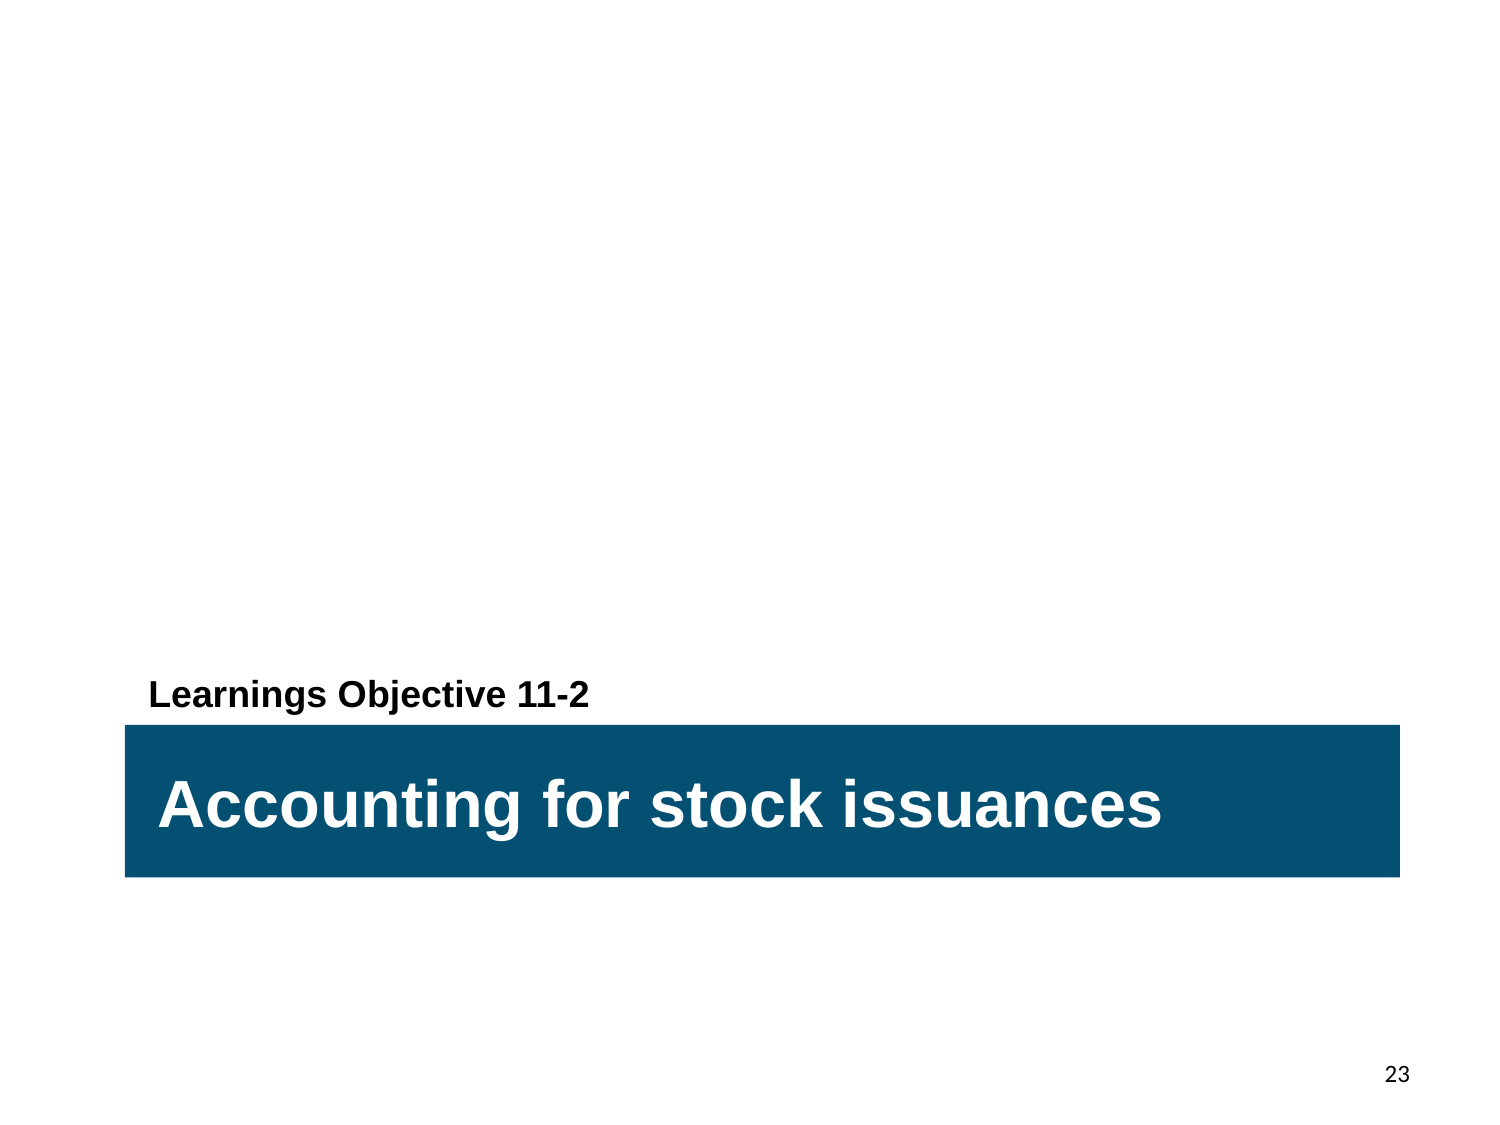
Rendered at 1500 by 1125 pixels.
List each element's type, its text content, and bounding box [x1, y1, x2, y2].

list Learnings Objective 11-2 [117, 476, 1394, 724]
text_box Accounting for stock issuances [124, 724, 1400, 878]
slide_number 23 [1074, 1042, 1425, 1103]
